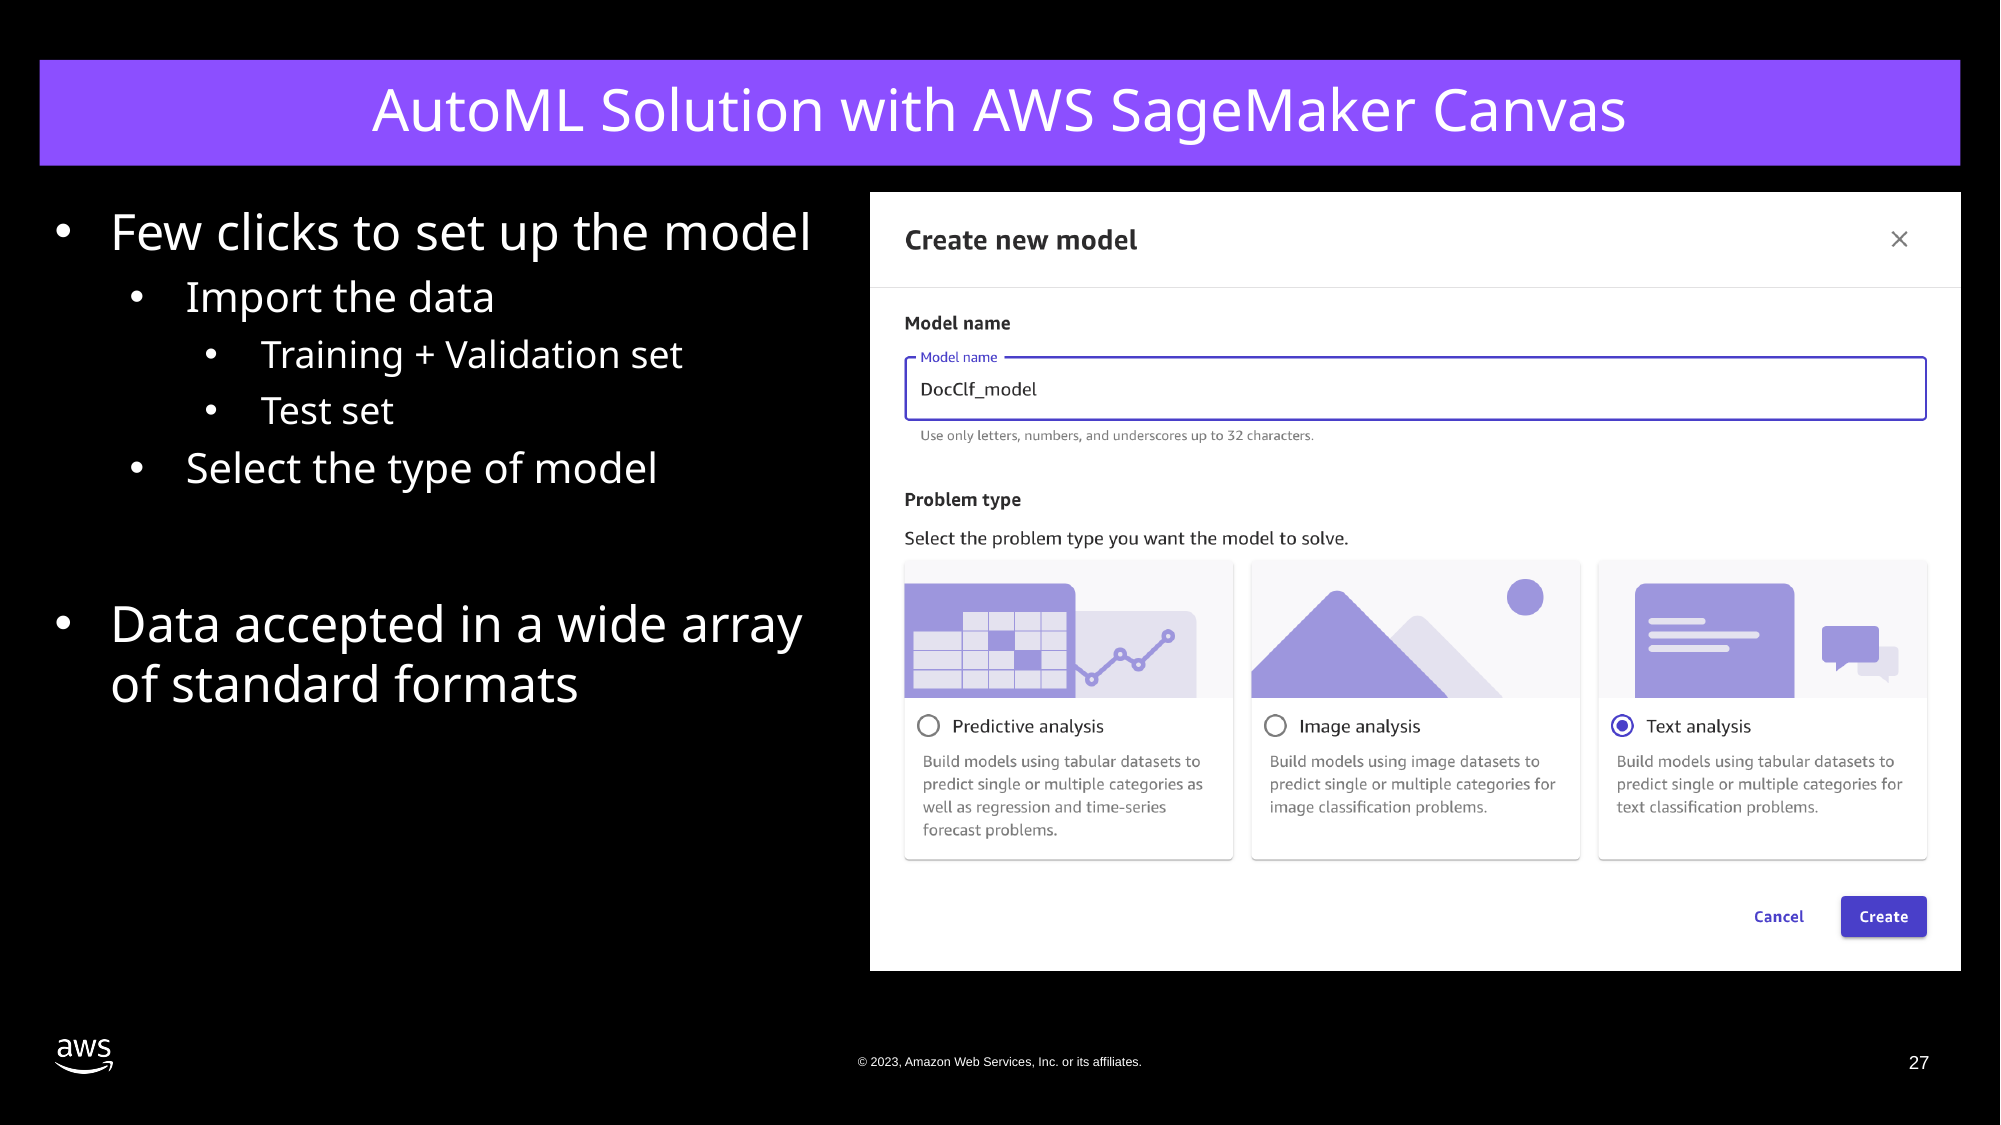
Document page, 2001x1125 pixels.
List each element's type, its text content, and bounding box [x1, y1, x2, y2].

slide_number 27 [1494, 1031, 1945, 1092]
picture [55, 1039, 113, 1074]
footer © 2023, Amazon Web Services, Inc. or its affiliates. [662, 1031, 1338, 1092]
list Few clicks to set up the model Import the data Training + Validation set Test set Select the type of model Data accepted in a wide array of standard formats [39, 192, 848, 971]
picture [870, 192, 1961, 971]
title AutoML Solution with AWS SageMaker Canvas [39, 59, 1961, 166]
